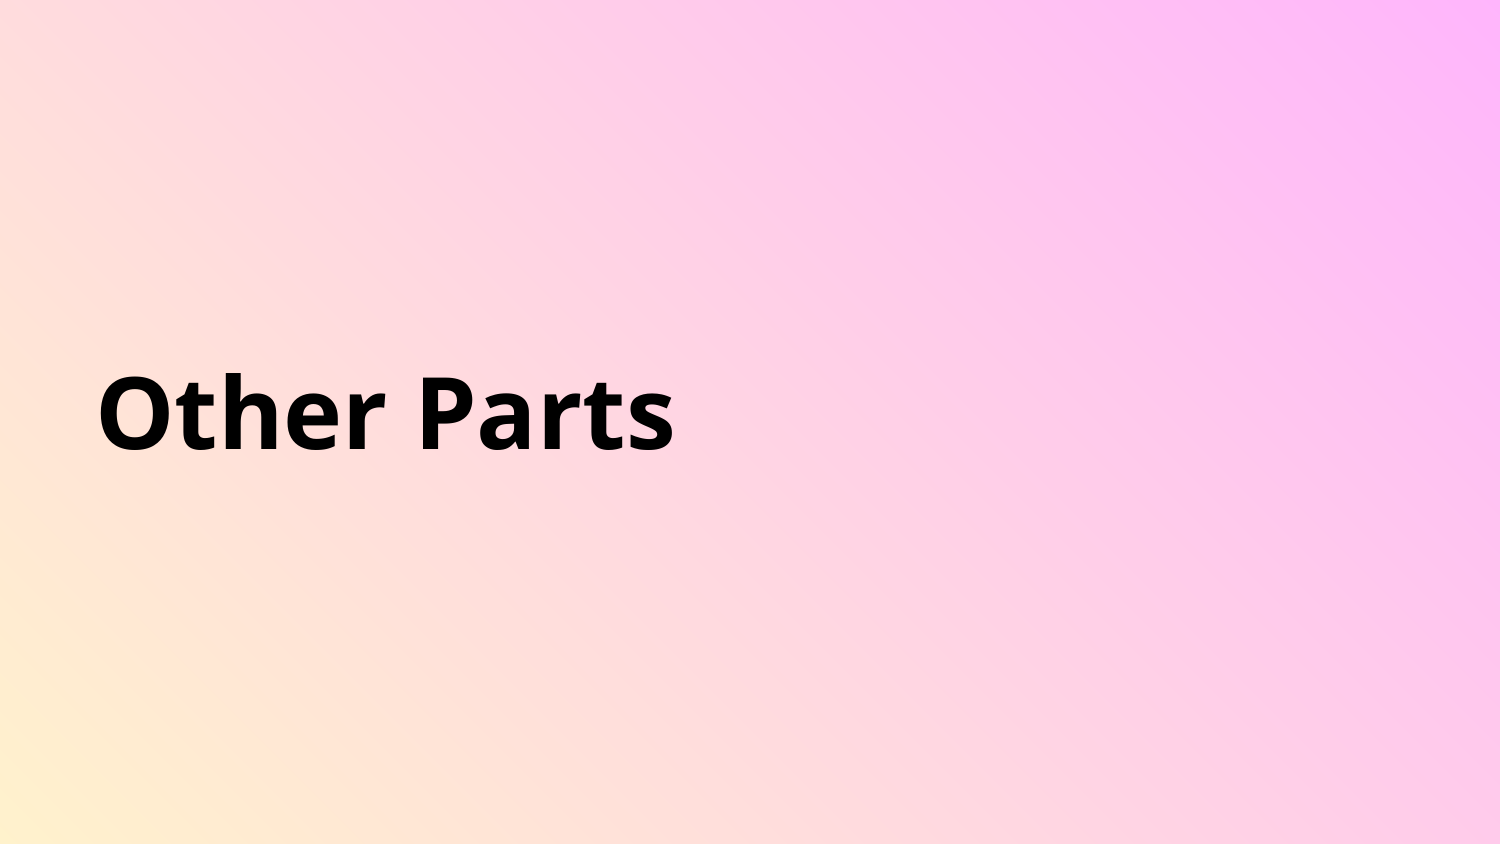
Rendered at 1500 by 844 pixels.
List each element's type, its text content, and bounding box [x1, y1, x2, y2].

title Other Parts [80, 73, 1125, 745]
